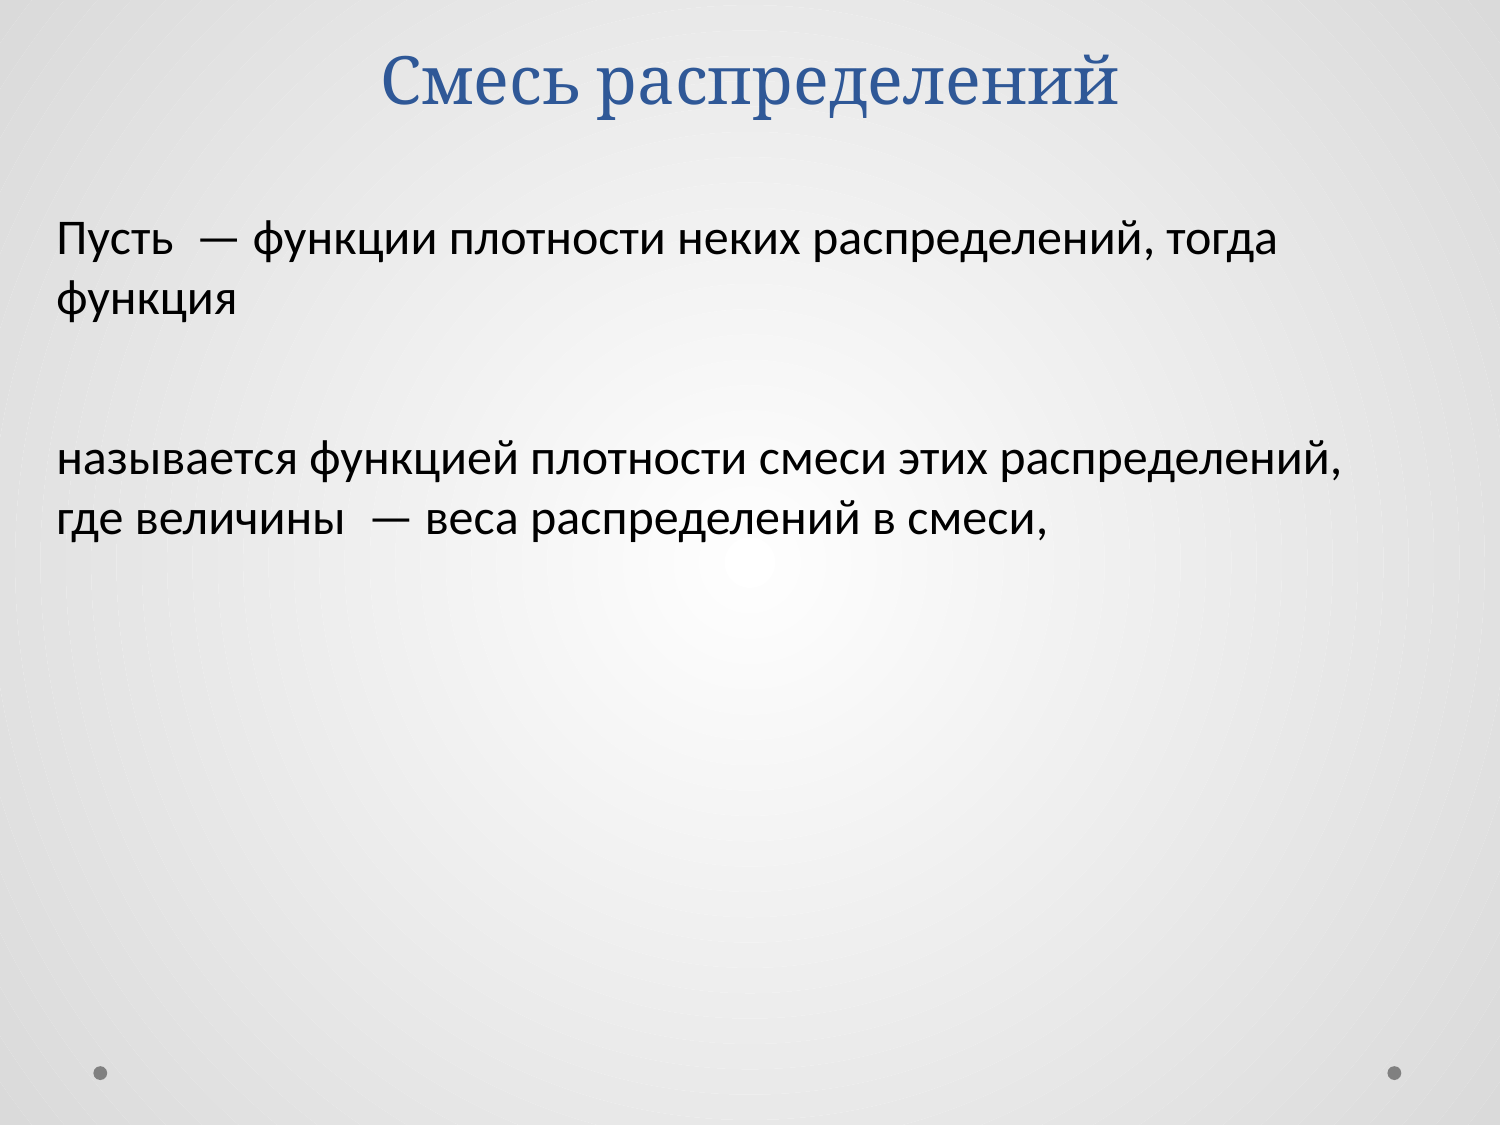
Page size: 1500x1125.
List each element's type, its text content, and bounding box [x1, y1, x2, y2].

title Смесь распределений [75, 0, 1425, 126]
